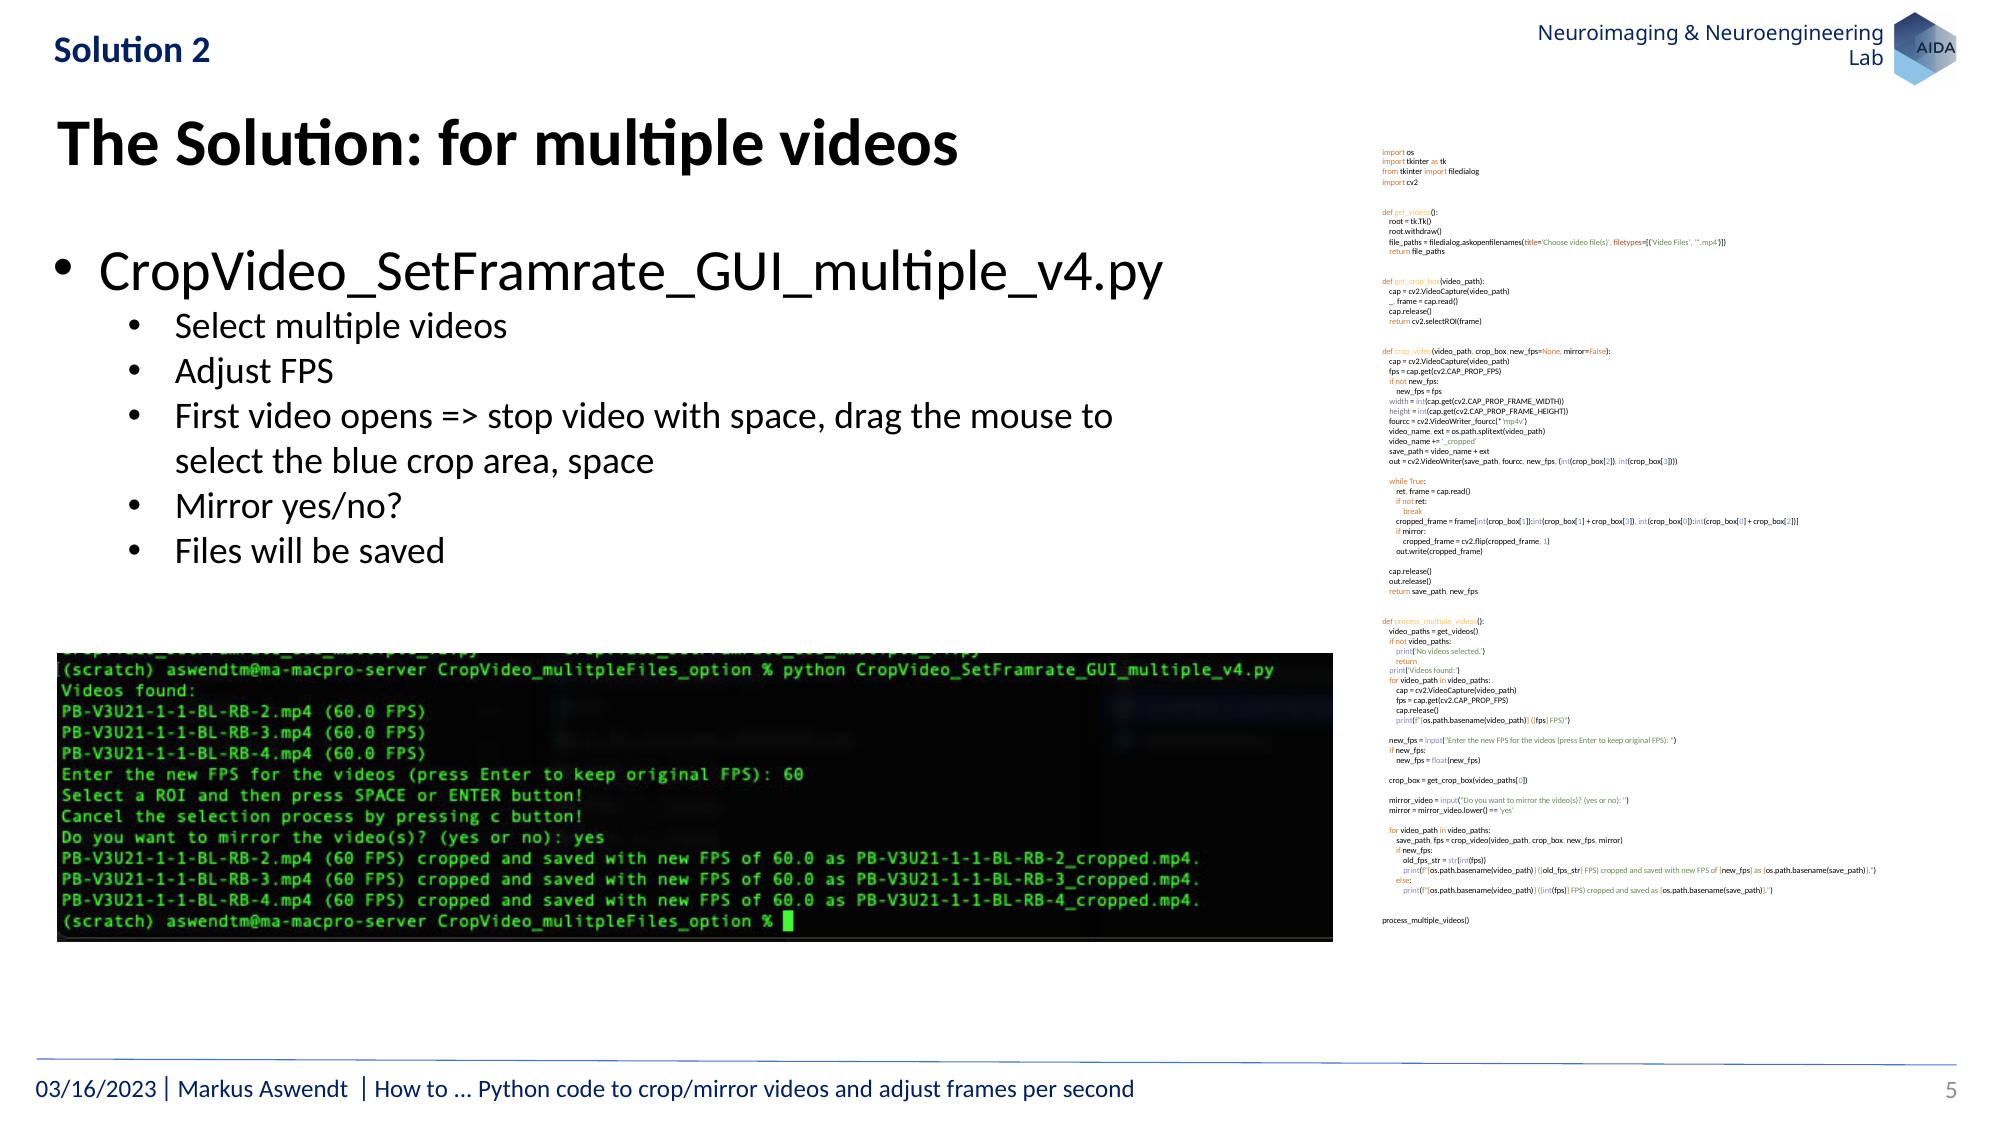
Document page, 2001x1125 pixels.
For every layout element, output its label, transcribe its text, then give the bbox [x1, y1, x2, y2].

text_box CropVideo_SetFramrate_GUI_multiple_v4.py Select multiple videos Adjust FPS First video opens => stop video with space, drag the mouse to select the blue crop area, space Mirror yes/no? Files will be saved [38, 224, 1205, 649]
text_box Solution 2 [39, 18, 226, 78]
picture [57, 653, 1333, 942]
text_box The Solution: for multiple videos [43, 91, 976, 187]
text_box import os import tkinter as tk from tkinter import filedialog import cv2 def get_videos(): root = tk.Tk() root.withdraw() file_paths = filedialog.askopenfilenames(title='Choose video file(s)', filetypes=[('Video Files', '*.mp4')]) return file_paths def get_crop_box(video_path): cap = cv2.VideoCapture(video_path) _, frame = cap.read() cap.release() return cv2.selectROI(frame) def crop_video(video_path, crop_box, new_fps=None, mirror=False): cap = cv2.VideoCapture(video_path) fps = cap.get(cv2.CAP_PROP_FPS) if not new_fps: new_fps = fps width = int(cap.get(cv2.CAP_PROP_FRAME_WIDTH)) height = int(cap.get(cv2.CAP_PROP_FRAME_HEIGHT)) fourcc = cv2.VideoWriter_fourcc(*'mp4v') video_name, ext = os.path.splitext(video_path) video_name += '_cropped' save_path = video_name + ext out = cv2.VideoWriter(save_path, fourcc, new_fps, (int(crop_box[2]), int(crop_box[3]))) while True: ret, frame = cap.read() if not ret: break cropped_frame = frame[int(crop_box[1]):int(crop_box[1] + crop_box[3]), int(crop_box[0]):int(crop_box[0] + crop_box[2])] if mirror: cropped_frame = cv2.flip(cropped_frame, 1) out.write(cropped_frame) cap.release() out.release() return save_path, new_fps def process_multiple_videos(): video_paths = get_videos() if not video_paths: print('No videos selected.') return print('Videos found:') for video_path in video_paths: cap = cv2.VideoCapture(video_path) fps = cap.get(cv2.CAP_PROP_FPS) cap.release() print(f"{os.path.basename(video_path)} ({fps} FPS)") new_fps = input("Enter the new FPS for the videos (press Enter to keep original FPS): ") if new_fps: new_fps = float(new_fps) crop_box = get_crop_box(video_paths[0]) mirror_video = input("Do you want to mirror the video(s)? (yes or no): ") mirror = mirror_video.lower() == 'yes' for video_path in video_paths: save_path, fps = crop_video(video_path, crop_box, new_fps, mirror) if new_fps: old_fps_str = str(int(fps)) print(f"{os.path.basename(video_path)} ({old_fps_str} FPS) cropped and saved with new FPS of {new_fps} as {os.path.basename(save_path)}.") else: print(f"{os.path.basename(video_path)} ({int(fps)} FPS) cropped and saved as {os.path.basename(save_path)}.") process_multiple_videos() [1367, 139, 1892, 943]
slide_number 5 [1523, 1059, 1973, 1119]
picture [1893, 12, 1957, 86]
